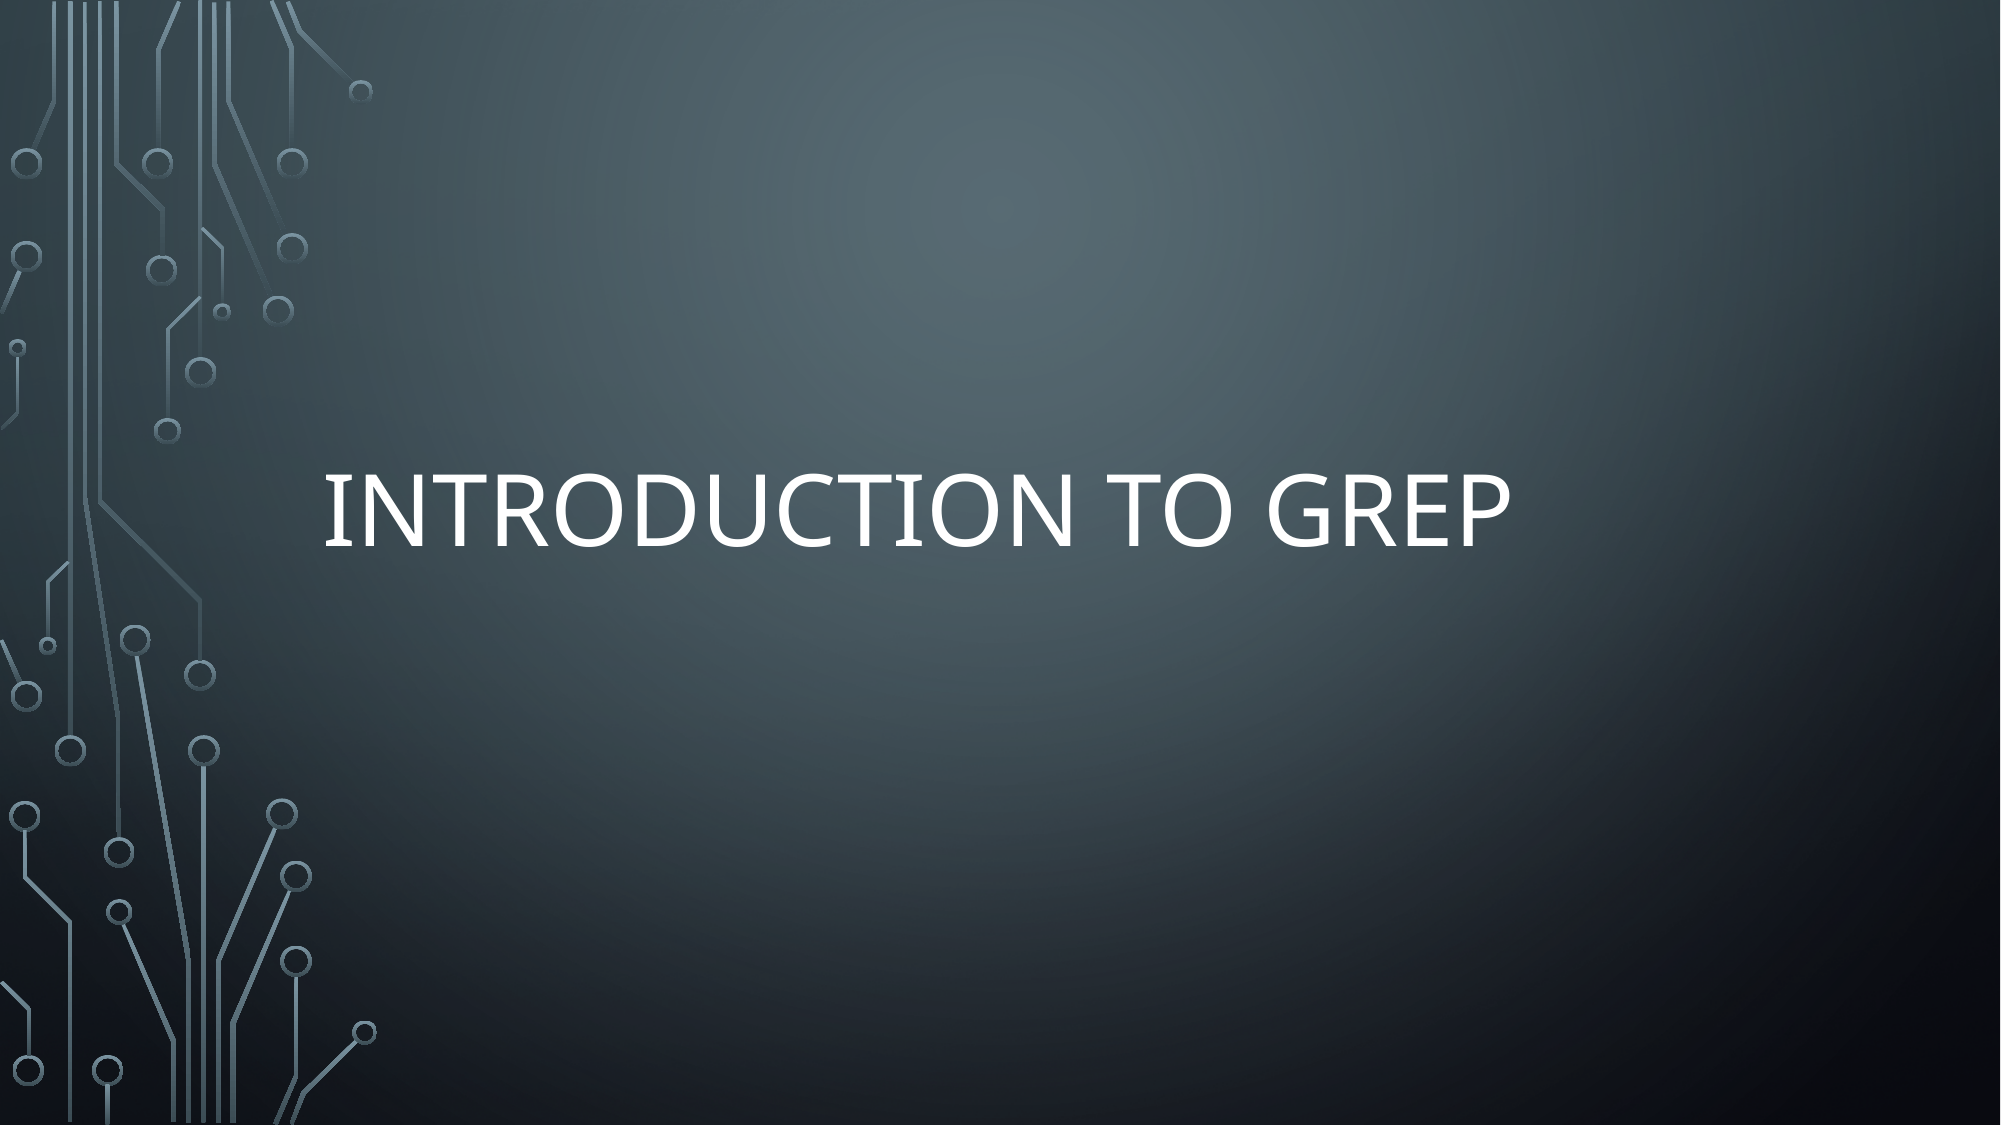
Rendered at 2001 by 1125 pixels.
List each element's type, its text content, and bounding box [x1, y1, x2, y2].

title Introduction to grep [307, 184, 1750, 576]
